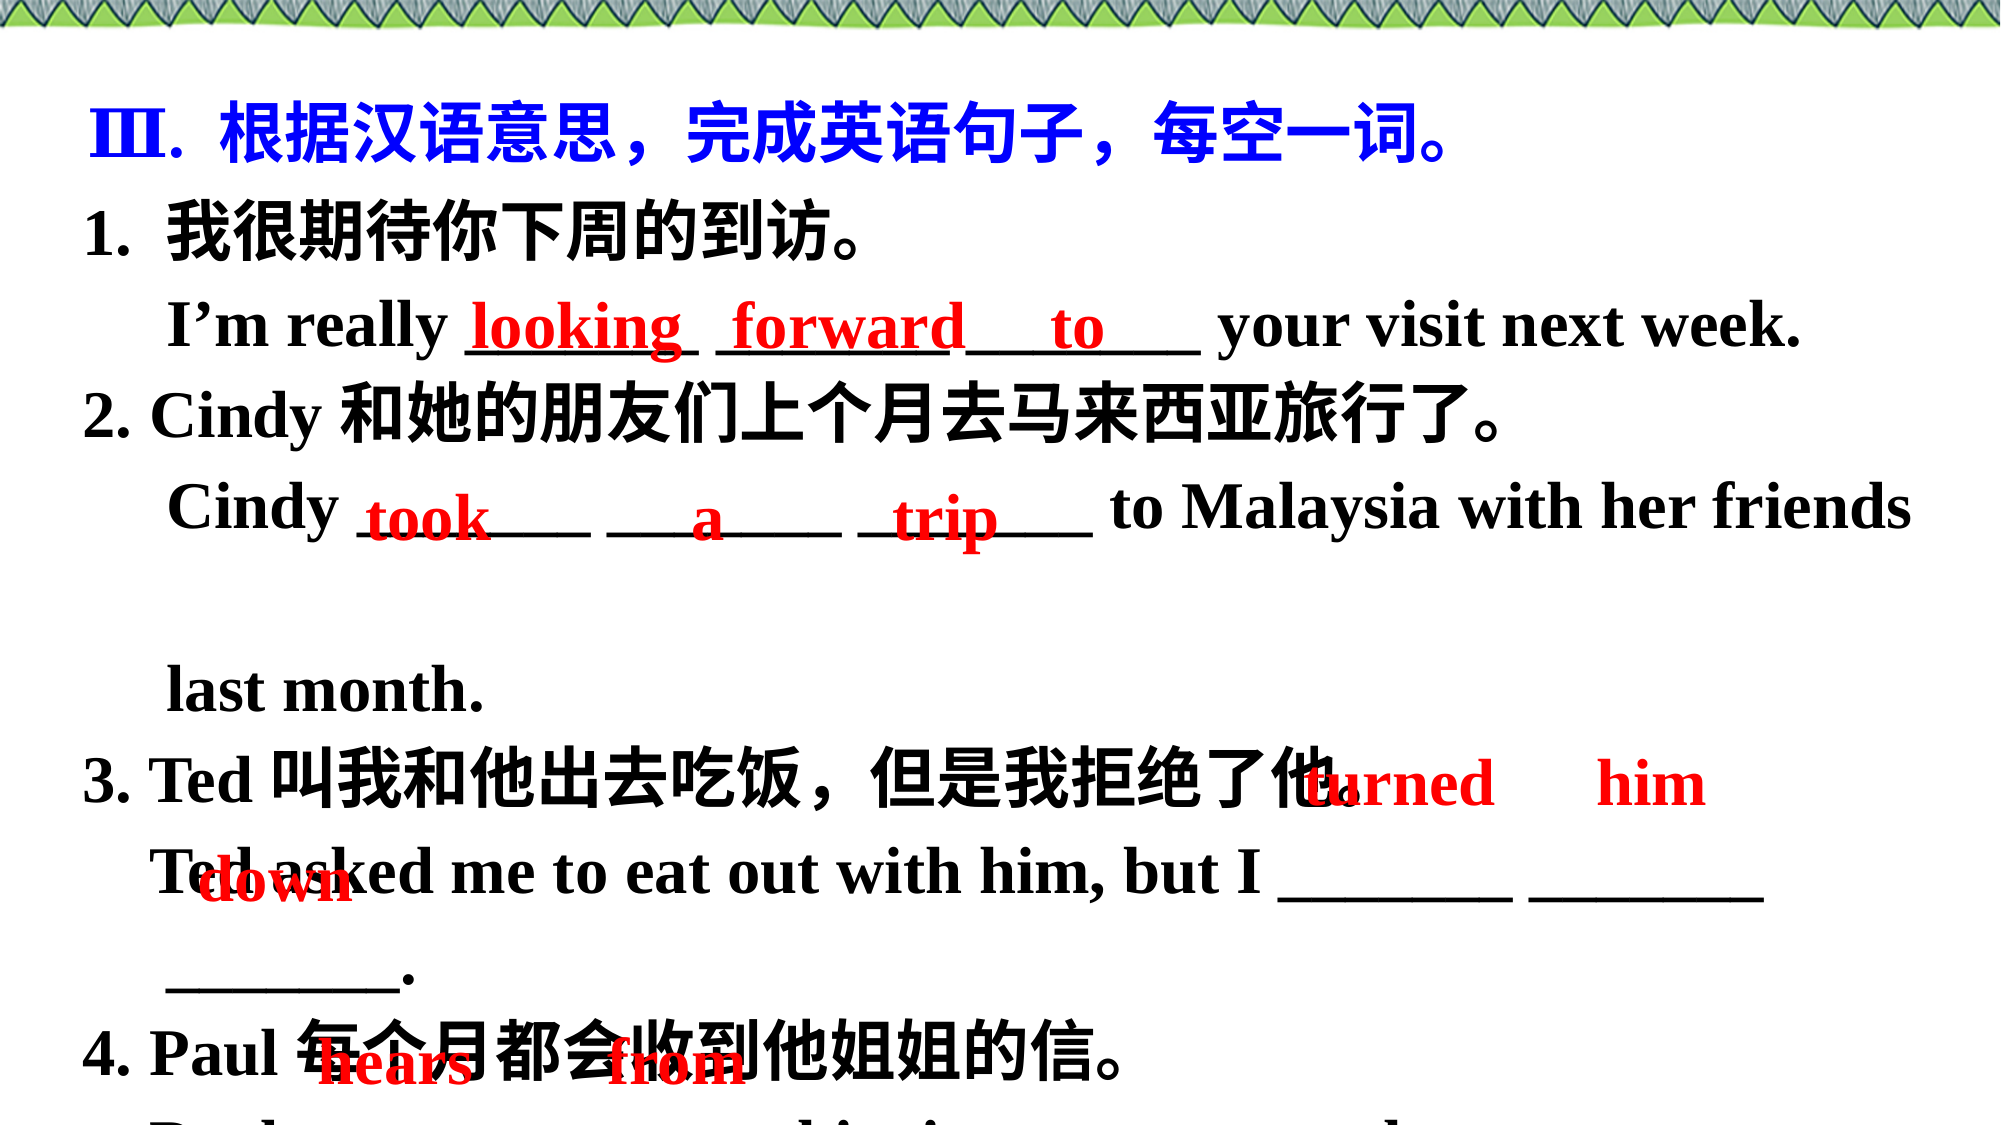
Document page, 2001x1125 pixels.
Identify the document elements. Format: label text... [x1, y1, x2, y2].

text_box hears from [303, 994, 782, 1105]
picture [0, 0, 2001, 1125]
text_box looking forward to [456, 258, 1201, 370]
text_box took a trip [350, 450, 1048, 561]
text_box Ⅲ. 根据汉语意思，完成英语句子，每空一词。 [72, 67, 1904, 170]
text_box turned him down [149, 715, 1768, 923]
text_box 1. 我很期待你下周的到访。 I’m really _______ _______ _______ your visit next week. 2. Cindy和她的朋友们上个月去马来西亚旅行了。 Cindy _______ _______ _______ to Malaysia with her friends last month. 3. Ted叫我和他出去吃饭，但是我拒绝了他。 Ted asked me to eat out with him, but I _______ _______ _______. 4. Paul每个月都会收到他姐姐的信。 Paul _______ _______ his sister every month. [67, 170, 1958, 1125]
